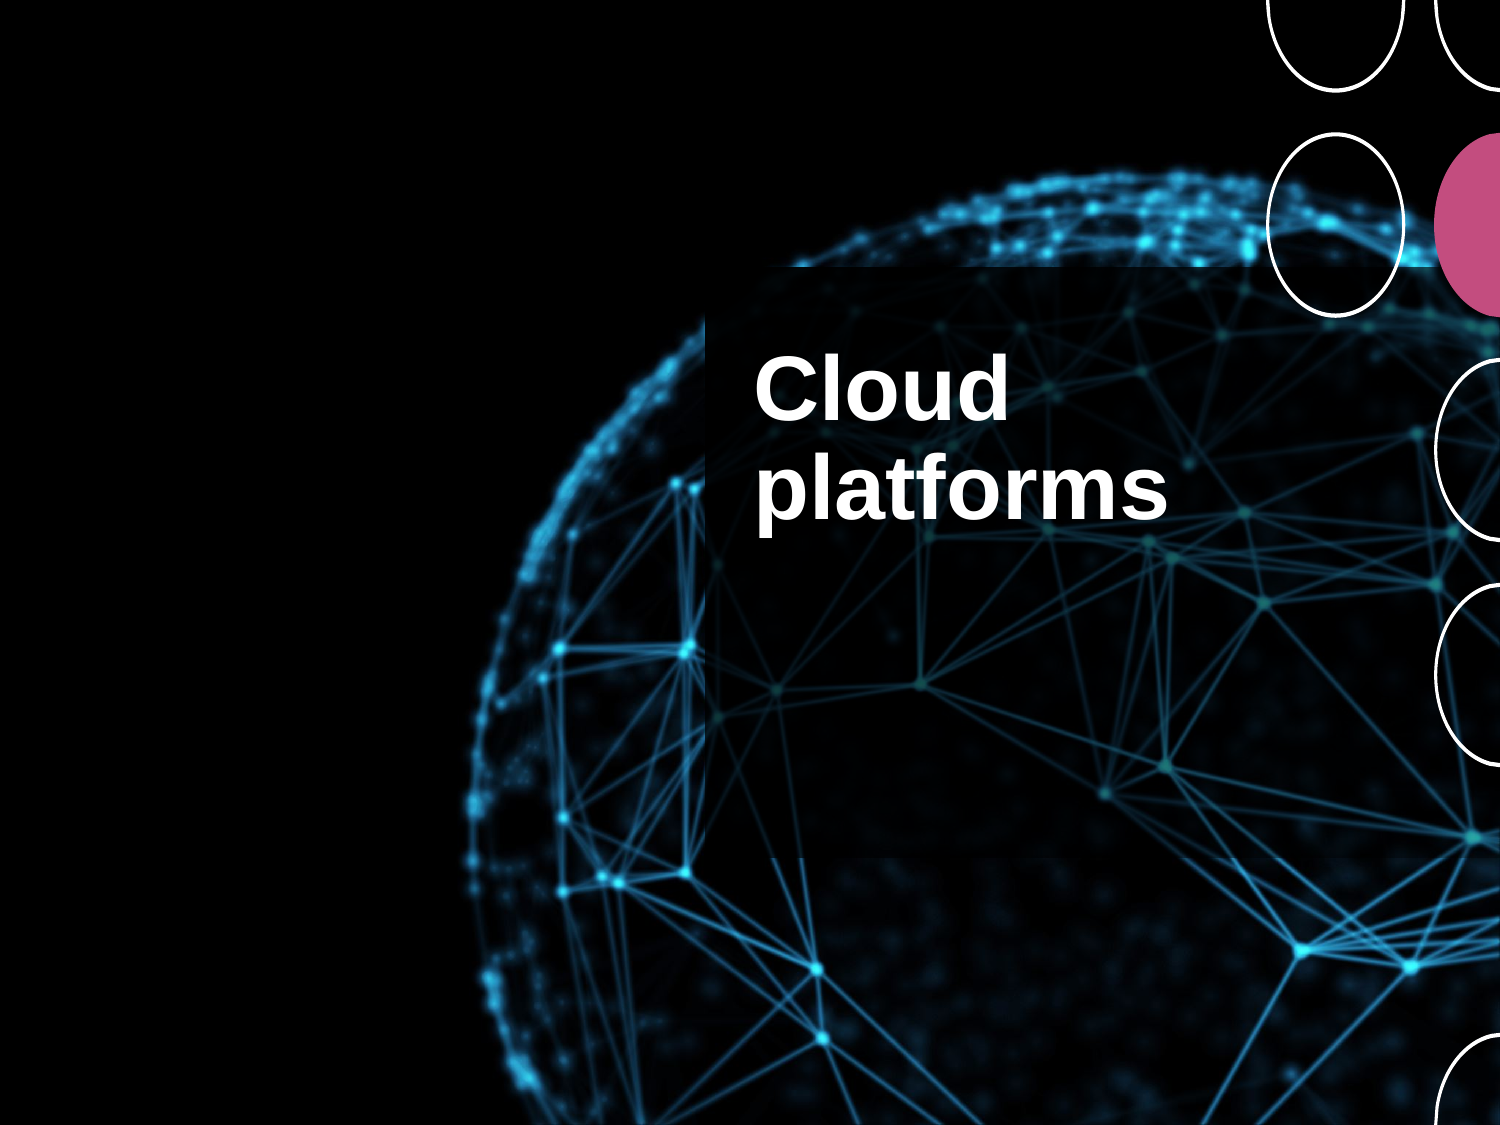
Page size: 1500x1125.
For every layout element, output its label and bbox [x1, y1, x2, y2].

picture [0, 0, 1265, 1125]
text_box [1265, 0, 1500, 1125]
